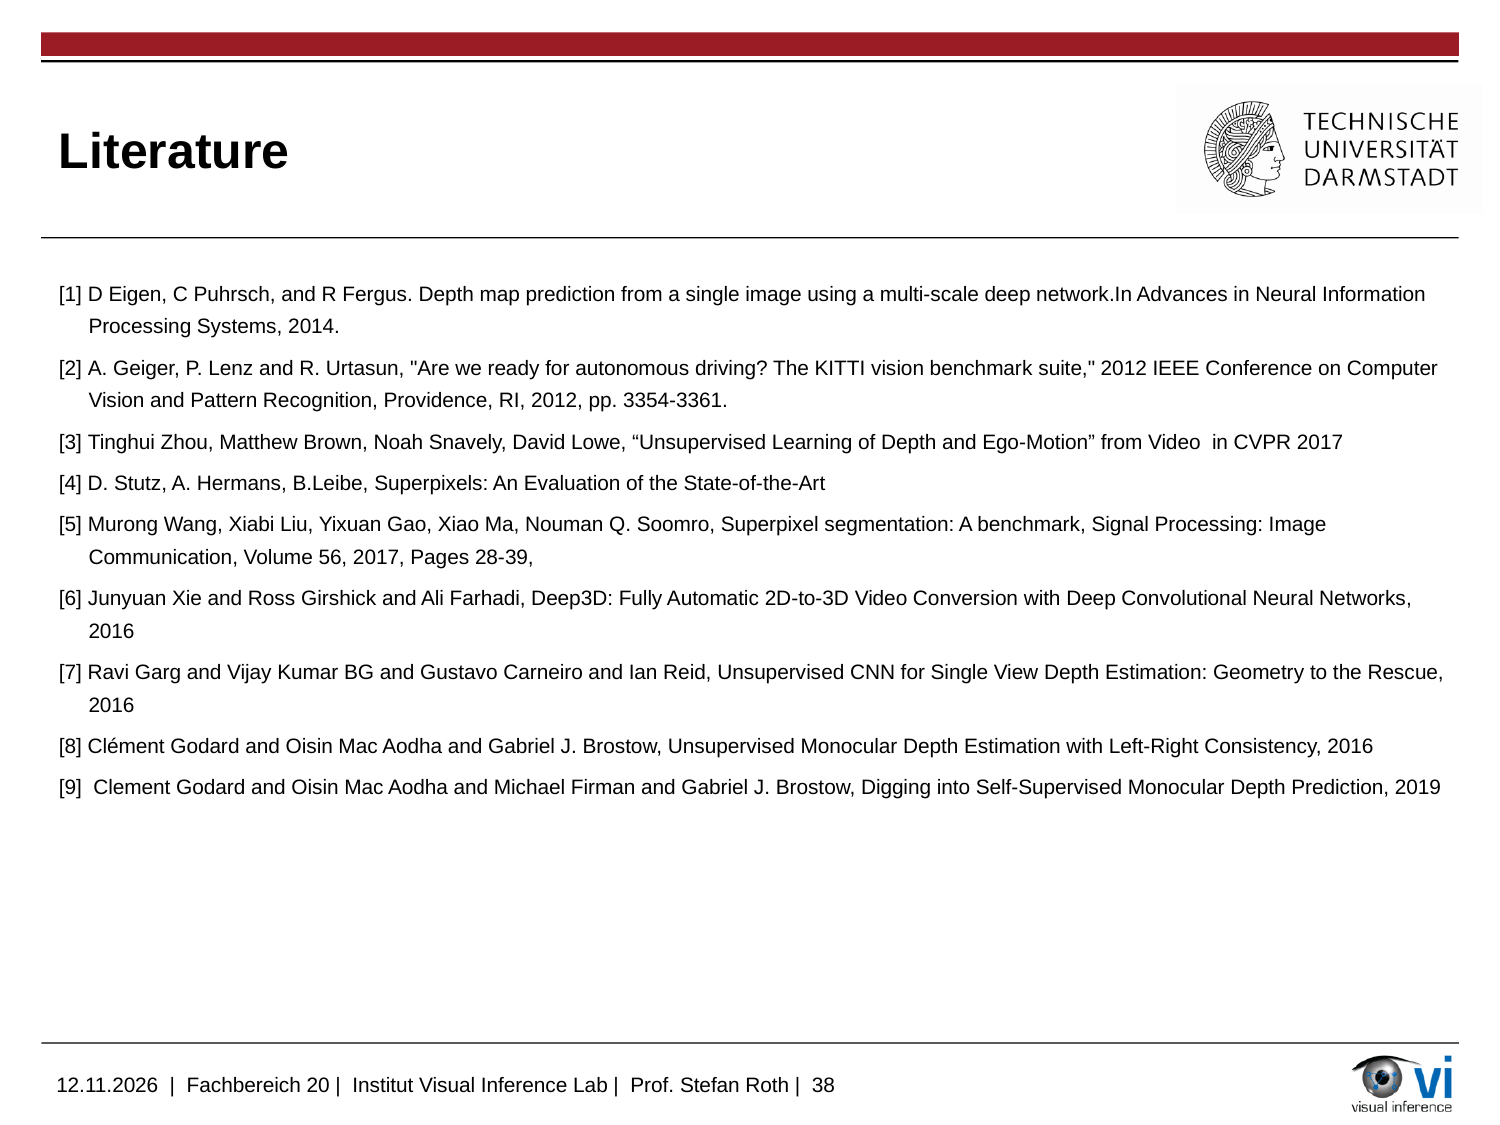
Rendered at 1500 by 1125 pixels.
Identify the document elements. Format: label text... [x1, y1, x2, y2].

picture [1351, 1055, 1500, 1112]
picture [1175, 84, 1483, 214]
title Literature [58, 79, 1149, 218]
list [1] D Eigen, C Puhrsch, and R Fergus. Depth map prediction from a single image using a multi-scale deep network.In Advances in Neural Information Processing Systems, 2014. [2] A. Geiger, P. Lenz and R. Urtasun, "Are we ready for autonomous driving? The KITTI vision benchmark suite," 2012 IEEE Conference on Computer Vision and Pattern Recognition, Providence, RI, 2012, pp. 3354-3361. [3] Tinghui Zhou, Matthew Brown, Noah Snavely, David Lowe, “Unsupervised Learning of Depth and Ego-Motion” from Video in CVPR 2017 [4] D. Stutz, A. Hermans, B.Leibe, Superpixels: An Evaluation of the State-of-the-Art [5] Murong Wang, Xiabi Liu, Yixuan Gao, Xiao Ma, Nouman Q. Soomro, Superpixel segmentation: A benchmark, Signal Processing: Image Communication, Volume 56, 2017, Pages 28-39, [6] Junyuan Xie and Ross Girshick and Ali Farhadi, Deep3D: Fully Automatic 2D-to-3D Video Conversion with Deep Convolutional Neural Networks, 2016 [7] Ravi Garg and Vijay Kumar BG and Gustavo Carneiro and Ian Reid, Unsupervised CNN for Single View Depth Estimation: Geometry to the Rescue, 2016 [8] Clément Godard and Oisin Mac Aodha and Gabriel J. Brostow, Unsupervised Monocular Depth Estimation with Left-Right Consistency, 2016 [9] Clement Godard and Oisin Mac Aodha and Michael Firman and Gabriel J. Brostow, Digging into Self-Supervised Monocular Depth Prediction, 2019 [58, 265, 1446, 1001]
